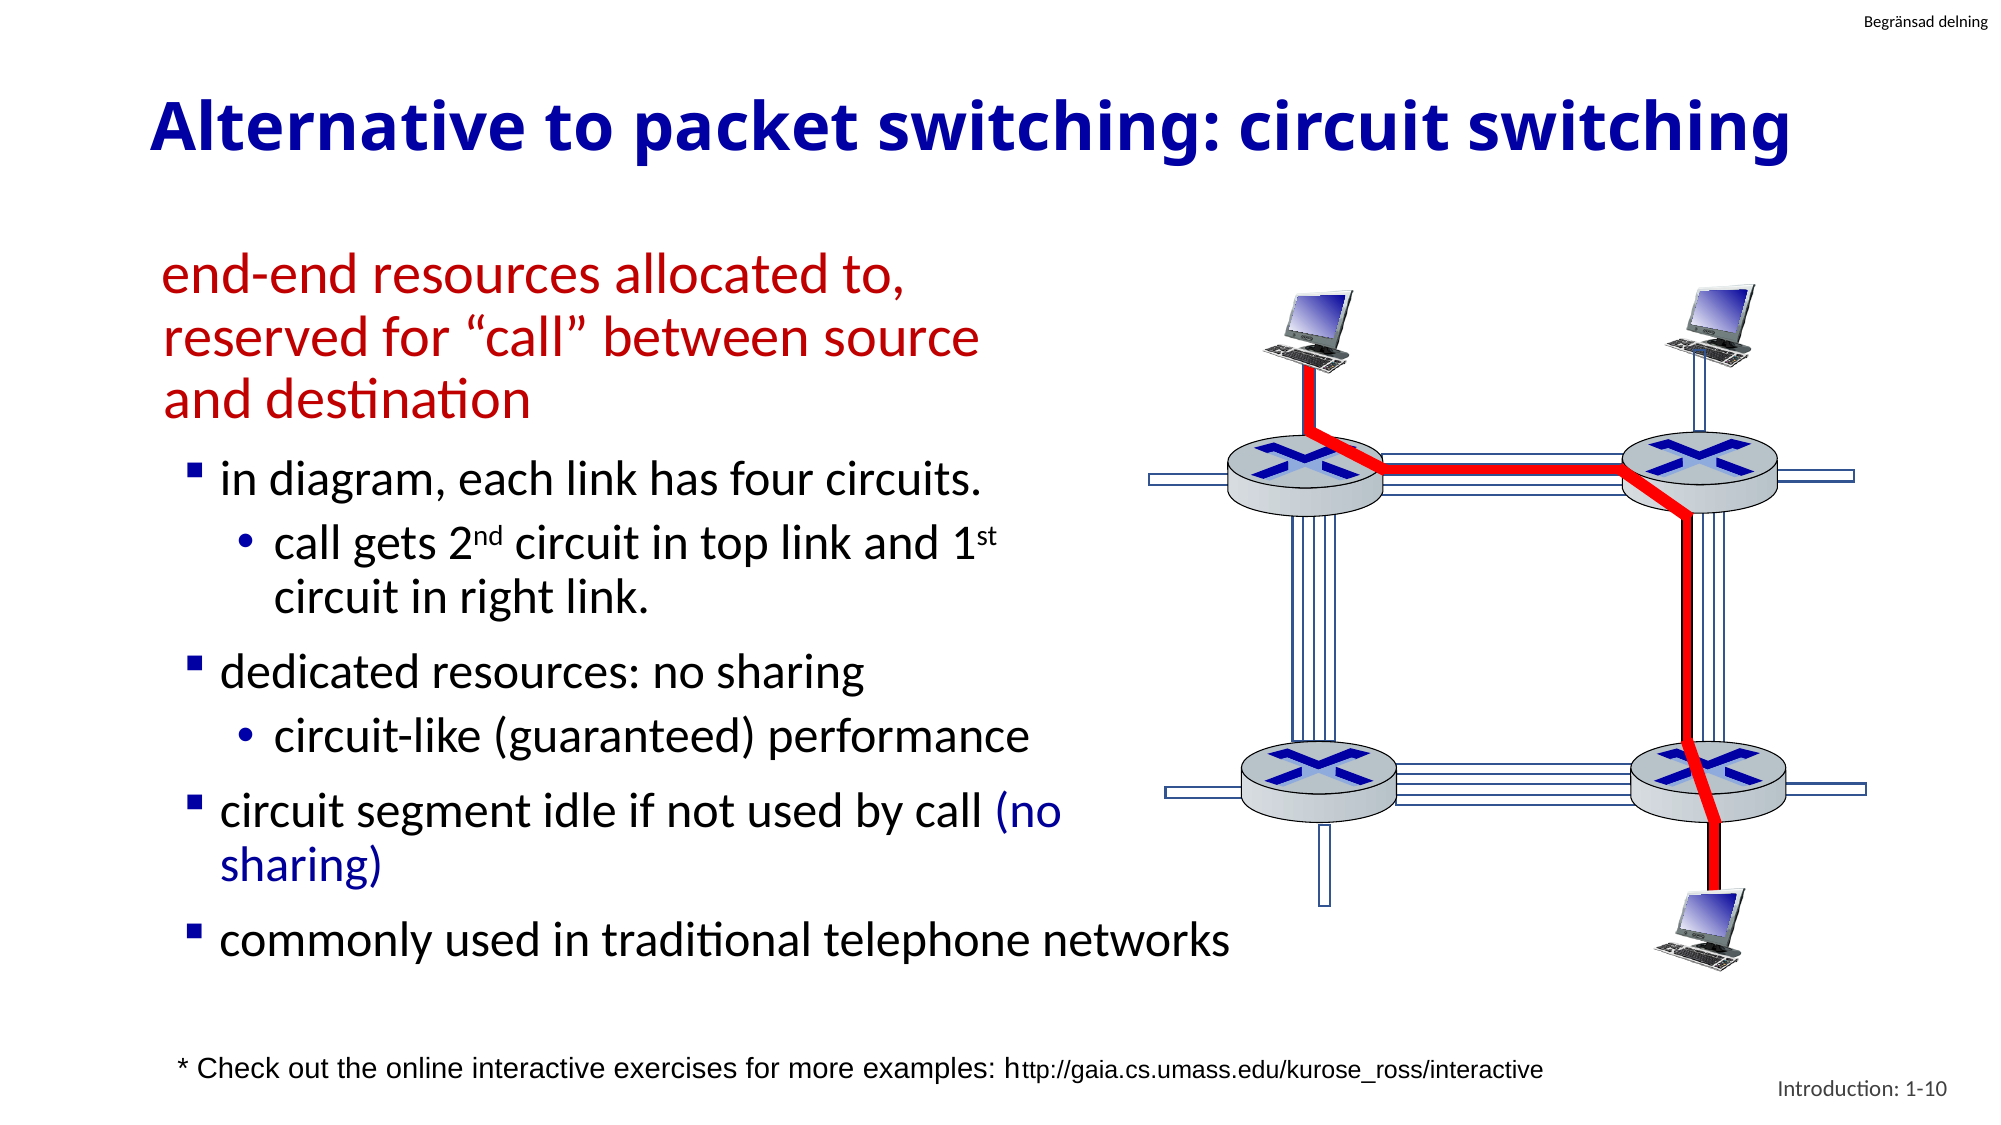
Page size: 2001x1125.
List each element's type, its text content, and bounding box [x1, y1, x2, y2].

text_box * Check out the online interactive exercises for more examples: http://gaia.cs.umass.edu/kurose_ross/interactive [162, 1042, 1663, 1092]
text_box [1198, 602, 1437, 646]
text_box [1227, 435, 1383, 517]
text_box [1164, 786, 1241, 799]
list end-end resources allocated to, reserved for “call” between source and destination in diagram, each link has four circuits. call gets 2nd circuit in top link and 1st circuit in right link. dedicated resources: no sharing circuit-like (guaranteed) performance circuit segment idle if not used by call (no sharing) [146, 1055, 1081, 1107]
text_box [1240, 286, 1356, 380]
text_box [1384, 474, 1621, 484]
text_box [1383, 453, 1622, 463]
text_box [1693, 374, 1706, 431]
text_box [1693, 514, 1704, 741]
list end-end resources allocated to, reserved for “call” between source and destination in diagram, each link has four circuits. call gets 2nd circuit in top link and 1st circuit in right link. dedicated resources: no sharing circuit-like (guaranteed) performance circuit segment idle if not used by call (no sharing) [146, 235, 1081, 905]
text_box [1704, 514, 1715, 740]
text_box [1302, 380, 1316, 434]
text_box [1386, 463, 1619, 474]
text_box [1613, 461, 1622, 480]
text_box [1671, 514, 1695, 525]
text_box [1303, 423, 1333, 435]
text_box [1148, 473, 1227, 486]
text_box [1622, 432, 1778, 514]
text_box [1241, 741, 1397, 823]
text_box [1715, 514, 1725, 741]
text_box [1787, 782, 1867, 796]
text_box [1383, 484, 1622, 496]
text_box [1318, 824, 1331, 907]
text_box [1397, 763, 1630, 805]
text_box commonly used in traditional telephone networks [146, 905, 1276, 1055]
text_box [1679, 736, 1695, 741]
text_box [1642, 280, 1758, 374]
text_box [1707, 824, 1721, 884]
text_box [1631, 884, 1748, 979]
title Alternative to packet switching: circuit switching [135, 55, 1861, 202]
text_box [1681, 518, 1693, 740]
text_box [1707, 823, 1724, 828]
slide_number Introduction: 1-10 [1512, 1056, 1963, 1117]
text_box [1630, 741, 1786, 823]
text_box [1383, 461, 1390, 478]
text_box [1778, 469, 1855, 483]
